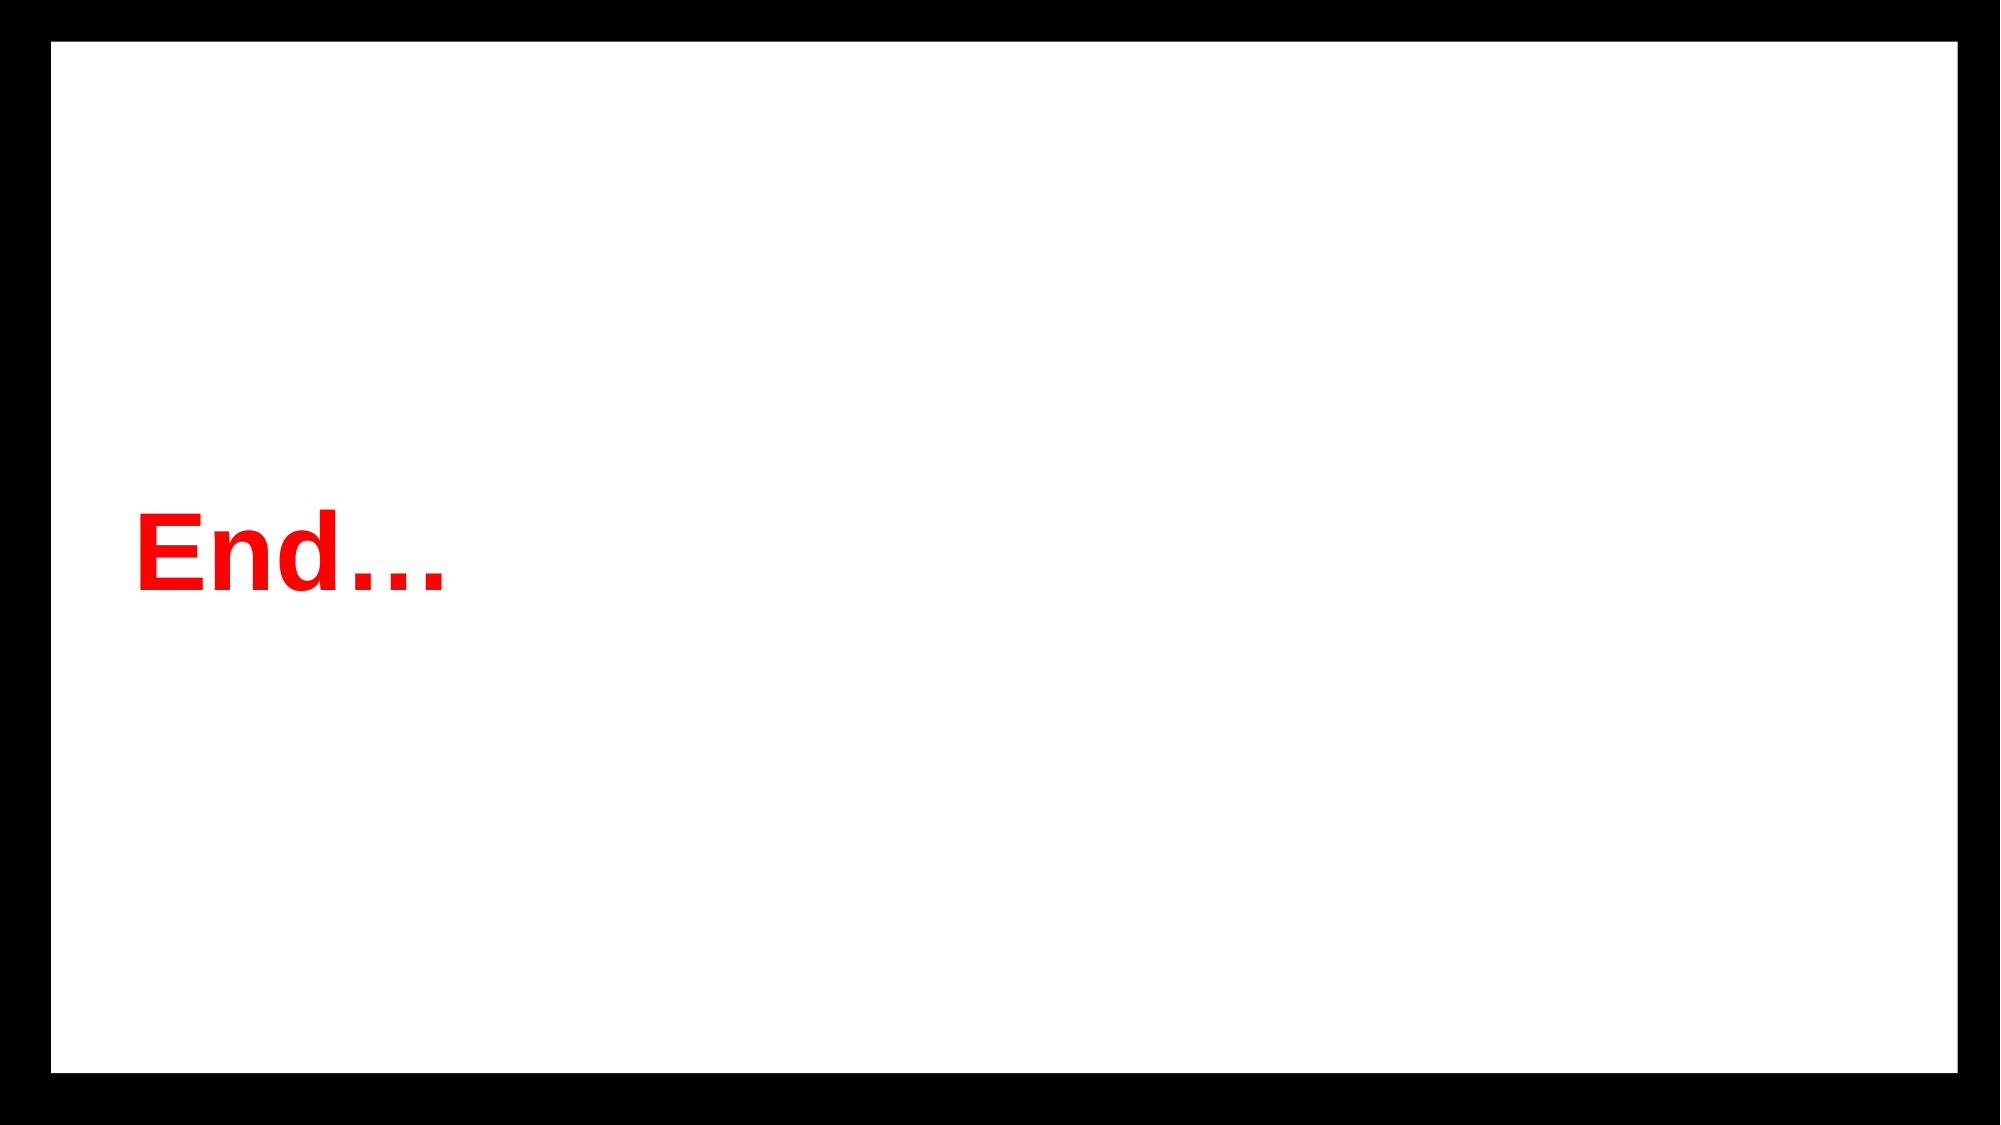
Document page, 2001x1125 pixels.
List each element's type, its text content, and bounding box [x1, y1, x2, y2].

text_box [49, 40, 1960, 1075]
text_box End… [113, 98, 1506, 994]
